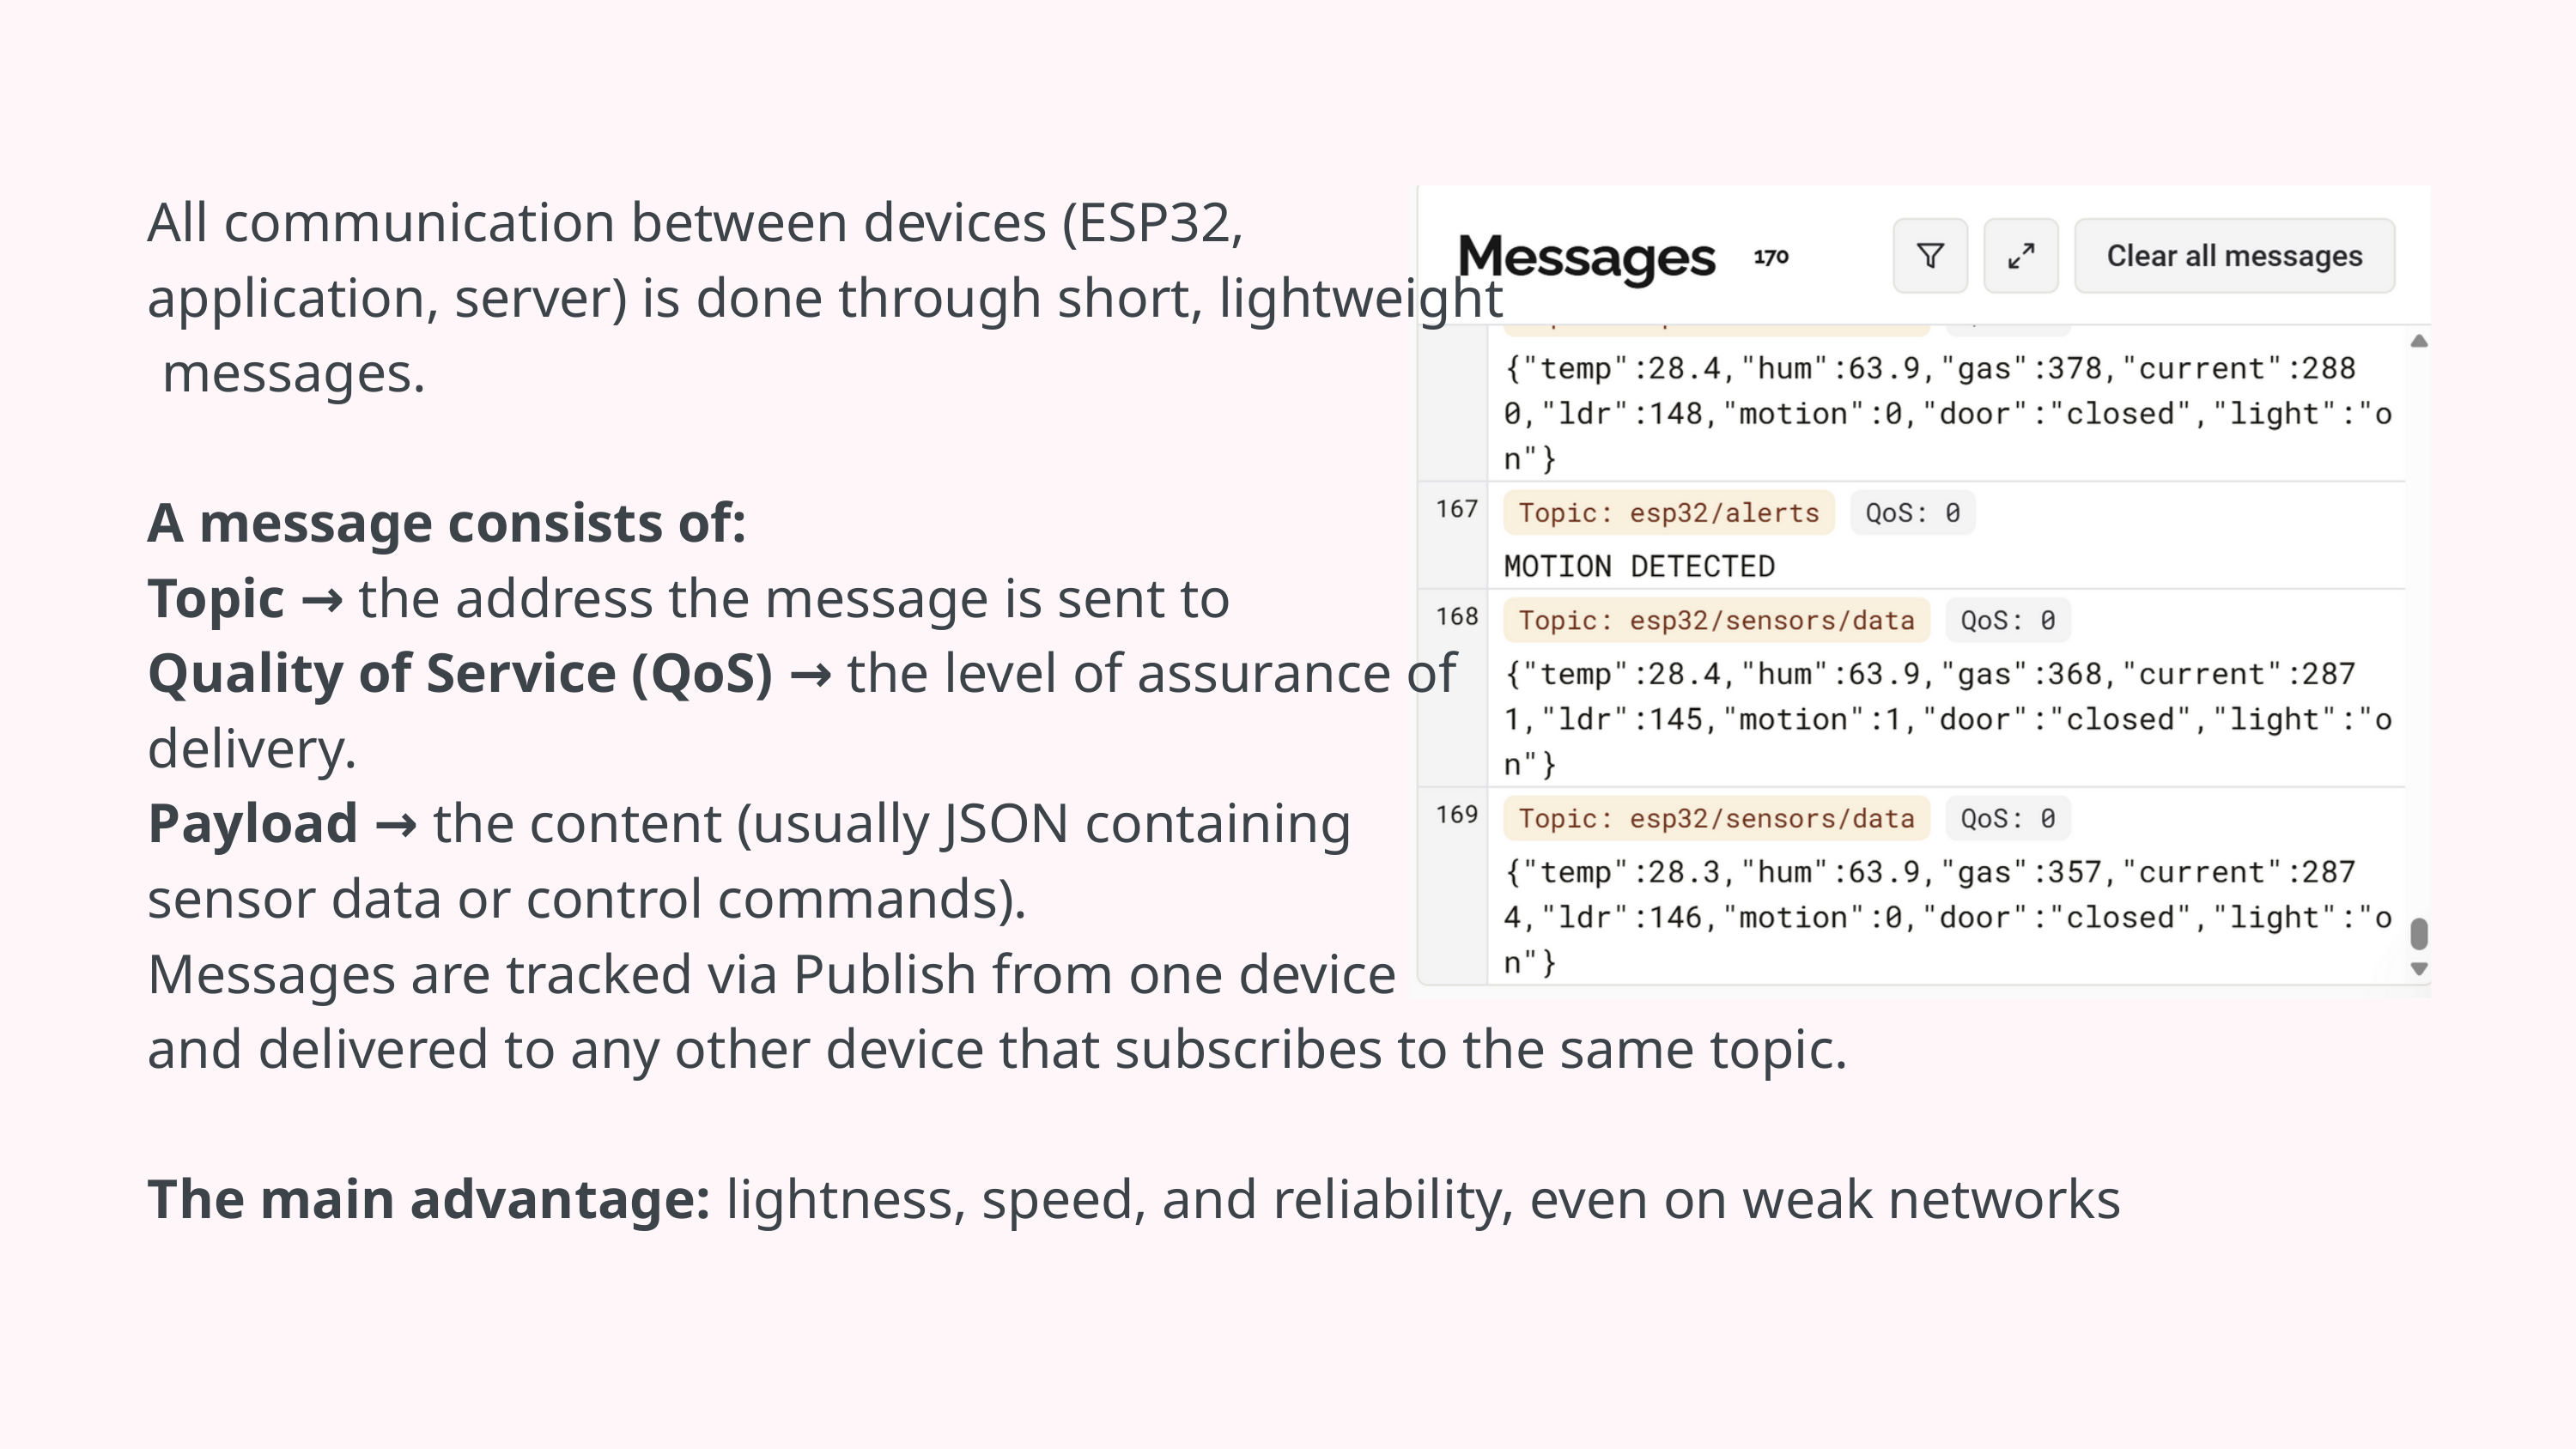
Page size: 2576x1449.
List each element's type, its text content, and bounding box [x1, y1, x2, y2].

text_box All communication between devices (ESP32, application, server) is done through short, lightweight messages. A message consists of: Topic → the address the message is sent to Quality of Service (QoS) → the level of assurance of delivery. Payload → the content (usually JSON containing sensor data or control commands). Messages are tracked via Publish from one device and delivered to any other device that subscribes to the same topic. The main advantage: lightness, speed, and reliability, even on weak networks [147, 177, 2432, 1230]
